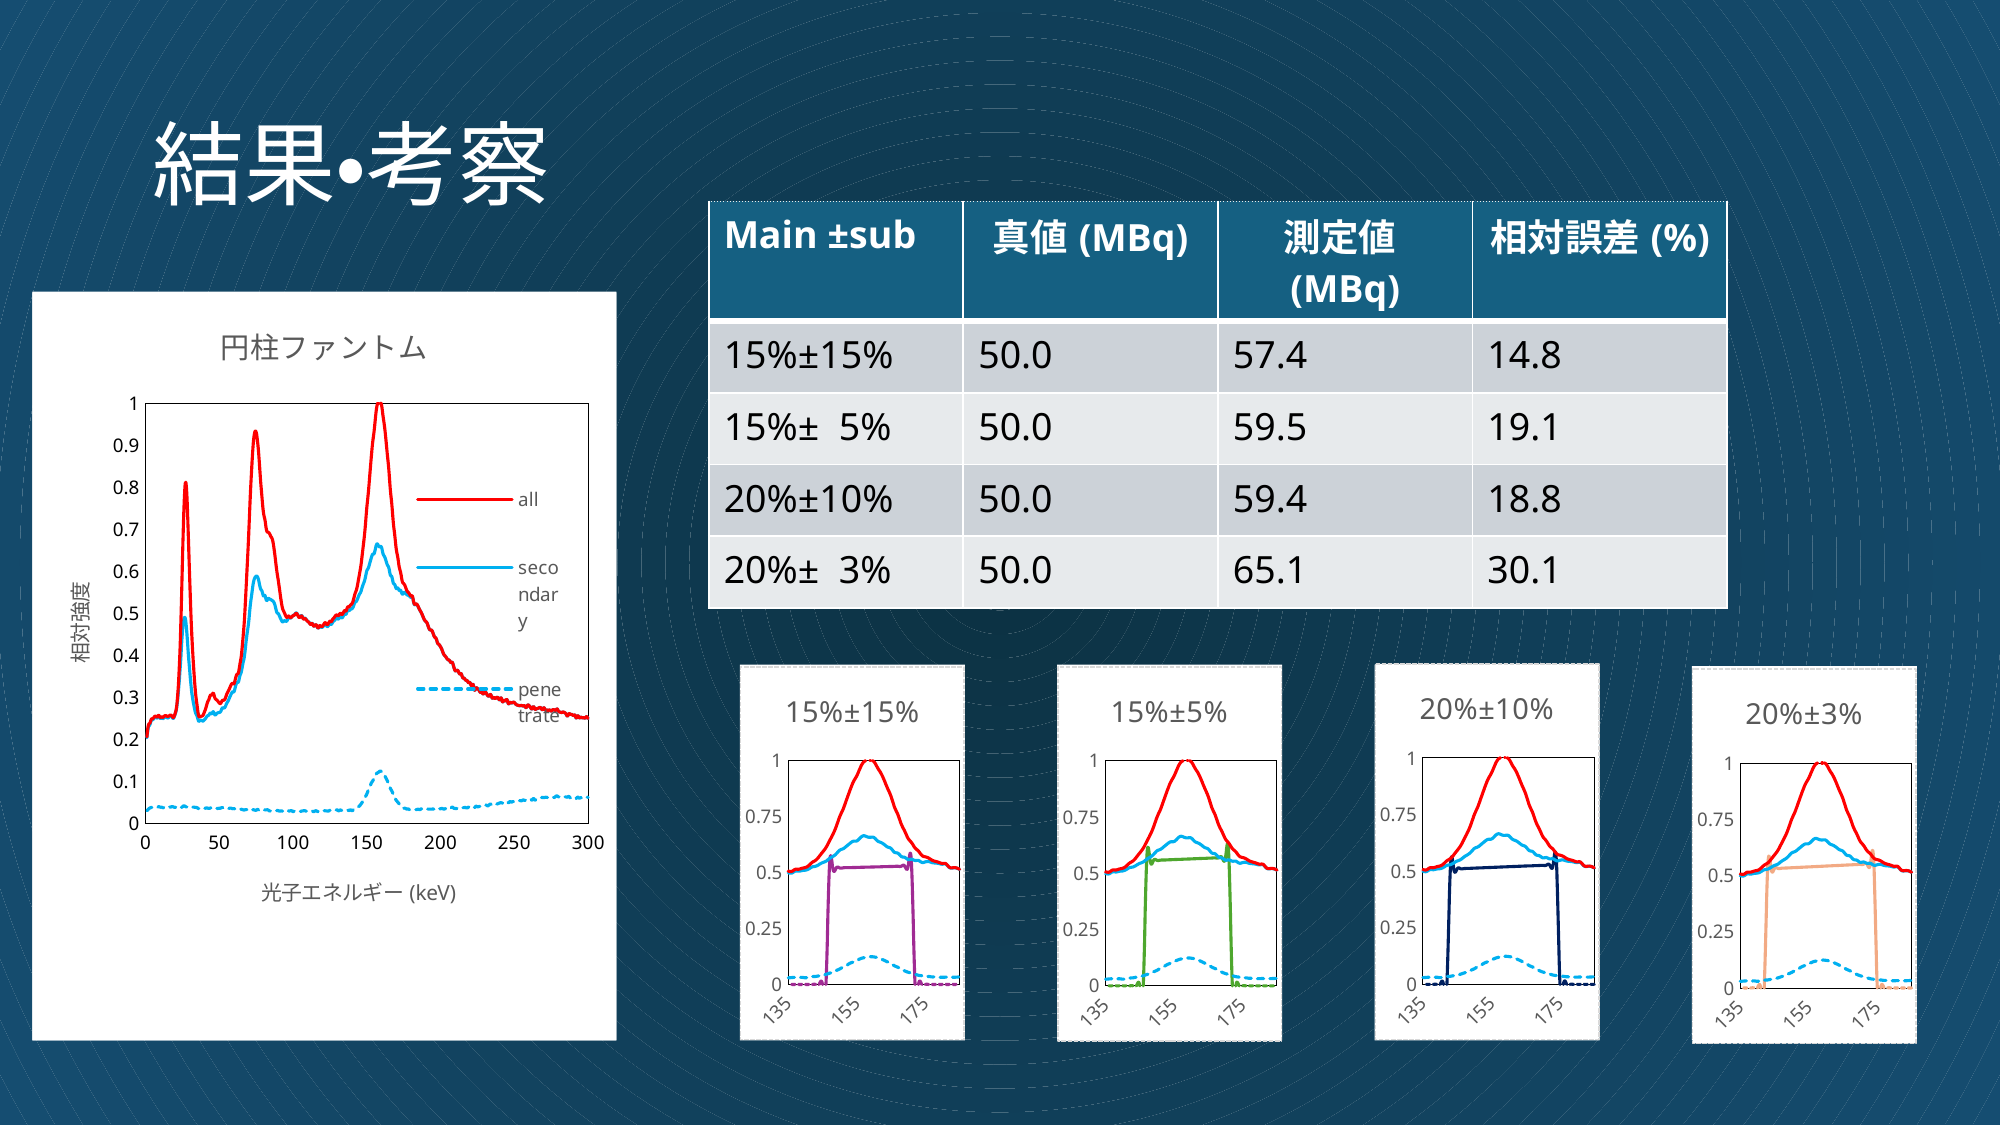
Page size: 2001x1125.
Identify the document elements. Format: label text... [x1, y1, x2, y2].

table_cell 20%±10% [710, 465, 962, 535]
table_cell 14.8 [1473, 324, 1726, 392]
table_cell 50.0 [964, 394, 1217, 464]
table_cell 50.0 [964, 537, 1217, 607]
table_cell 59.4 [1219, 465, 1472, 535]
chart [1373, 662, 1600, 1042]
chart [1691, 665, 1918, 1045]
table_header Main ±sub [710, 201, 962, 318]
table_cell 59.5 [1219, 394, 1472, 464]
title 結果・考察 [137, 59, 1863, 278]
table_cell 15%± 5% [710, 394, 962, 464]
table_header 相対誤差(%) [1473, 201, 1726, 318]
table_cell 57.4 [1219, 324, 1472, 392]
chart [739, 664, 966, 1041]
table_cell 18.8 [1473, 465, 1726, 535]
table_header 測定値(MBq) [1219, 201, 1472, 318]
chart [1056, 664, 1283, 1043]
table_cell 65.1 [1219, 537, 1472, 607]
table_cell 15%±15% [710, 324, 962, 392]
table_header 真値(MBq) [964, 201, 1217, 318]
table_cell 50.0 [964, 324, 1217, 392]
table_cell 50.0 [964, 465, 1217, 535]
table_cell 19.1 [1473, 394, 1726, 464]
chart [31, 291, 617, 1041]
table_cell 20%± 3% [710, 537, 962, 607]
table_cell 30.1 [1473, 537, 1726, 607]
